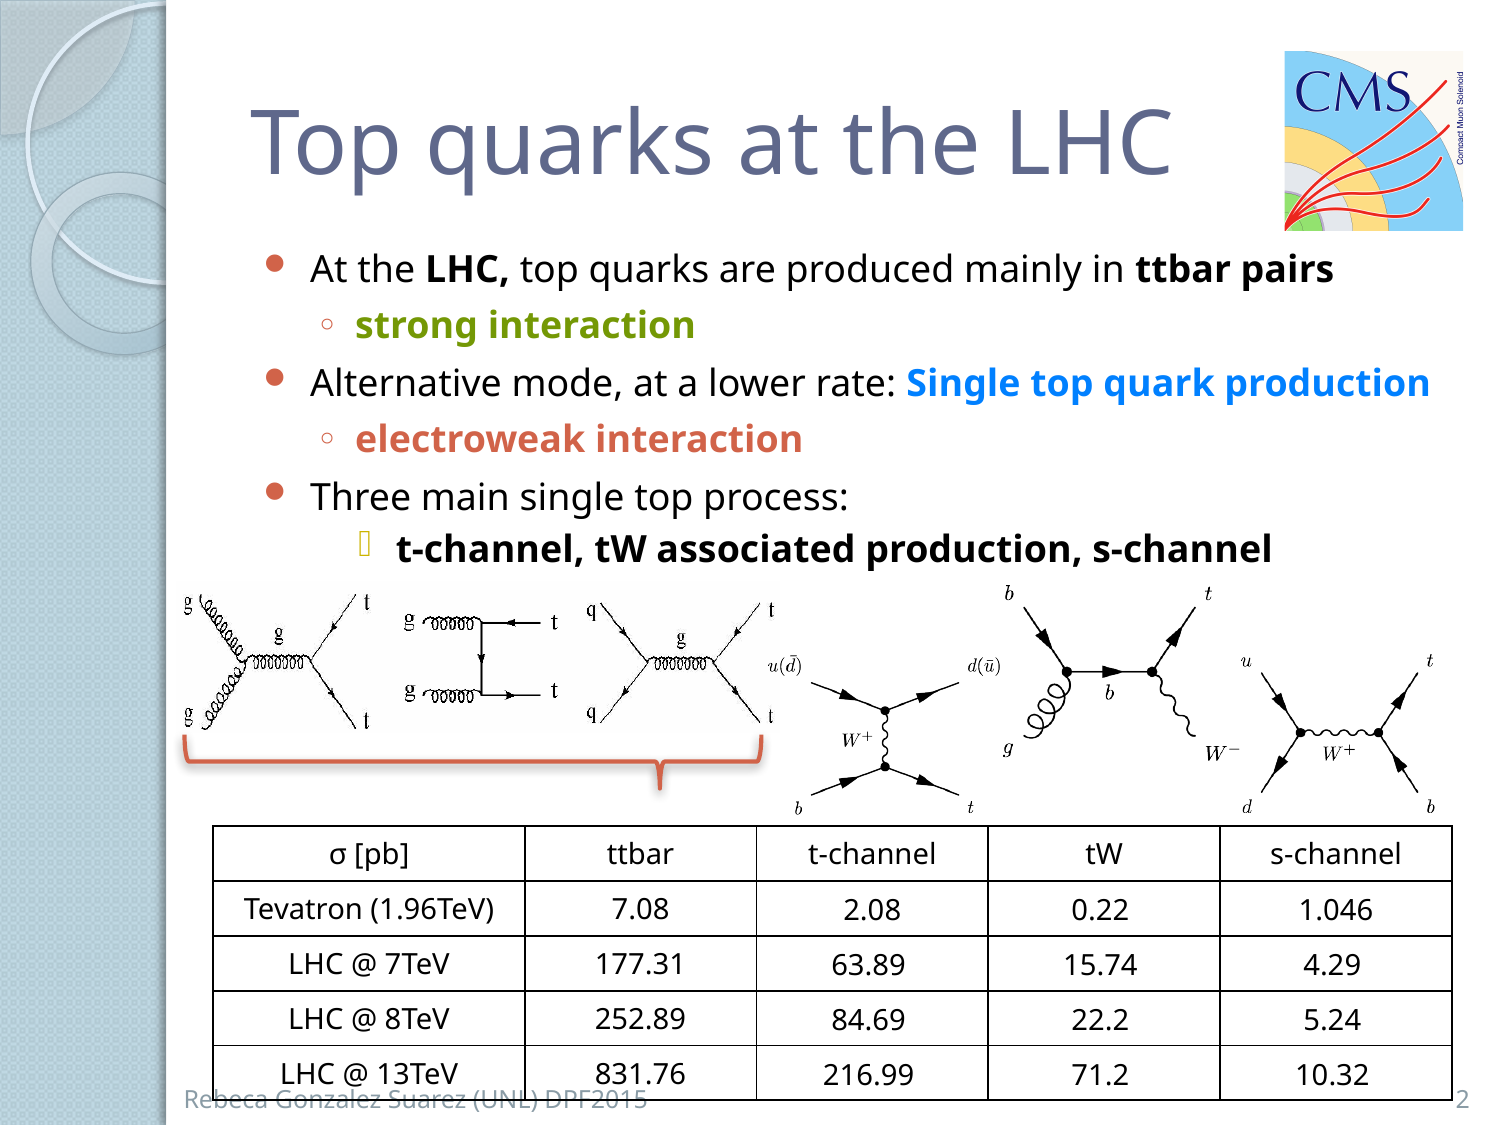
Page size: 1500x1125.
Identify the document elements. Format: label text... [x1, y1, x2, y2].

table_cell 2.08 [757, 882, 987, 935]
table_cell 831.76 [526, 1046, 756, 1099]
list At the LHC, top quarks are produced mainly in ttbar pairs strong interaction Alternative mode, at a lower rate: Single top quark production electroweak interaction Three main single top process: t-channel, tW associated production, s-channel [235, 237, 1466, 1025]
table_cell 252.89 [526, 992, 756, 1045]
table_cell 1.046 [1221, 882, 1451, 935]
table_cell 0.22 [989, 882, 1219, 935]
slide_number 2 [1425, 1046, 1500, 1125]
table_cell 22.2 [989, 992, 1219, 1045]
table_cell 15.74 [989, 937, 1219, 990]
table_cell 177.31 [526, 937, 756, 990]
table_cell 5.24 [1221, 992, 1451, 1045]
table_cell 63.89 [757, 937, 987, 990]
text_box [182, 744, 761, 791]
table_cell LHC @ 8TeV [214, 992, 524, 1045]
picture [1241, 653, 1436, 813]
table_header s-channel [1221, 827, 1451, 880]
table_cell 7.08 [526, 882, 756, 935]
table_header ttbar [526, 827, 756, 880]
table_cell 216.99 [757, 1046, 987, 1099]
table_cell 10.32 [1221, 1046, 1451, 1099]
table_header tW [989, 827, 1219, 880]
table_cell LHC @ 13TeV [214, 1046, 524, 1099]
table_cell LHC @ 7TeV [214, 937, 524, 990]
table_cell 71.2 [989, 1046, 1219, 1099]
picture [1002, 585, 1240, 762]
table_cell 4.29 [1221, 937, 1451, 990]
footer Rebeca Gonzalez Suarez (UNL) DPF2015 [168, 1046, 1403, 1125]
title Top quarks at the LHC [235, 45, 1466, 233]
table_cell Tevatron (1.96TeV) [214, 882, 524, 935]
picture [176, 581, 1000, 816]
table_header t-channel [757, 827, 987, 880]
table_header σ [pb] [214, 827, 524, 880]
table_cell 84.69 [757, 992, 987, 1045]
